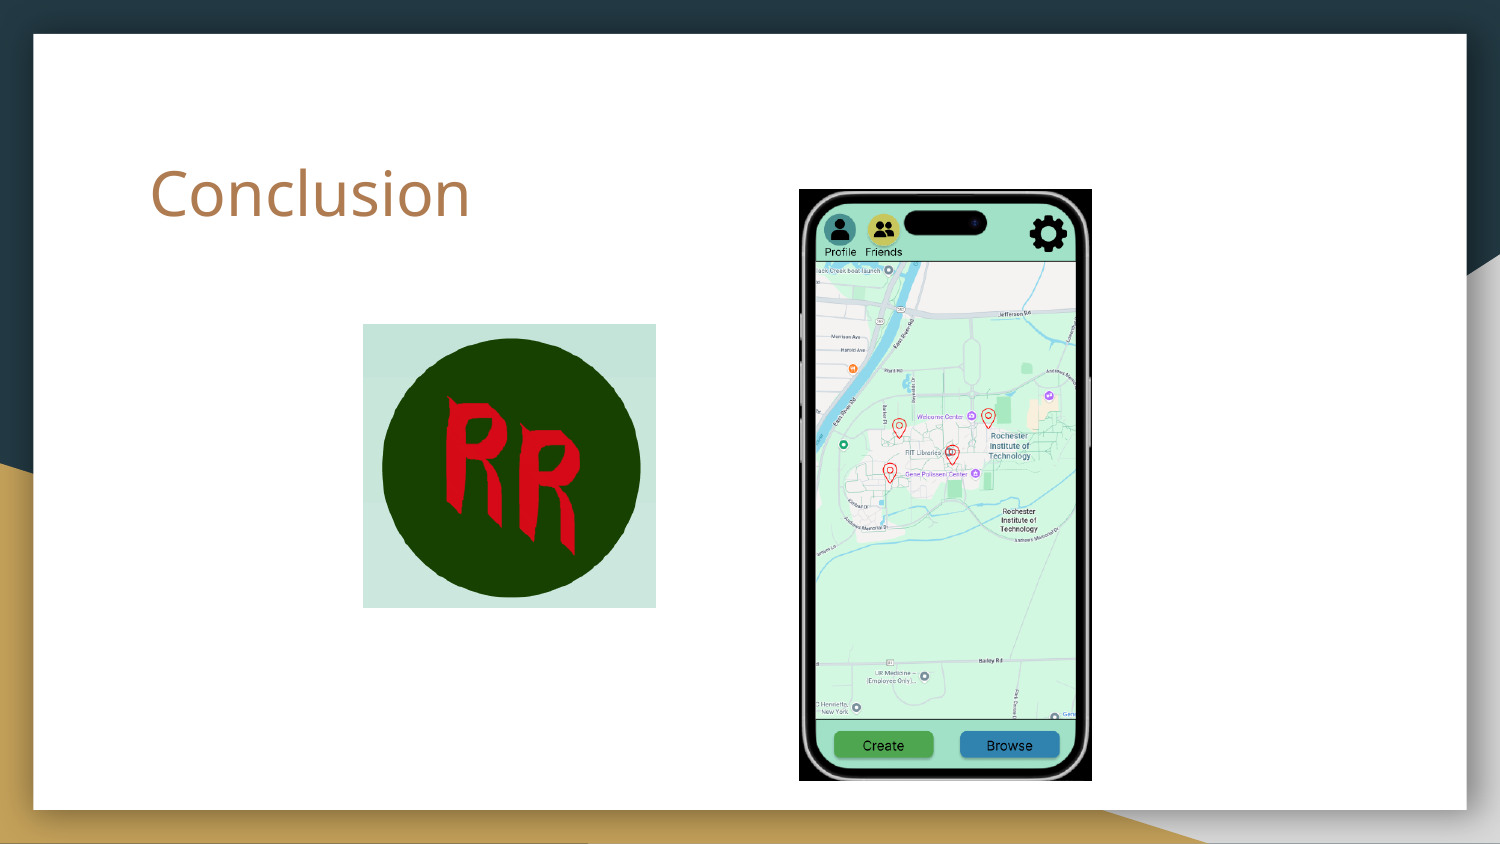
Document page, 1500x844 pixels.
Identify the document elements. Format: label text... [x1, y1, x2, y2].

picture [799, 189, 1092, 781]
picture [362, 324, 656, 608]
title Conclusion [134, 138, 1366, 296]
